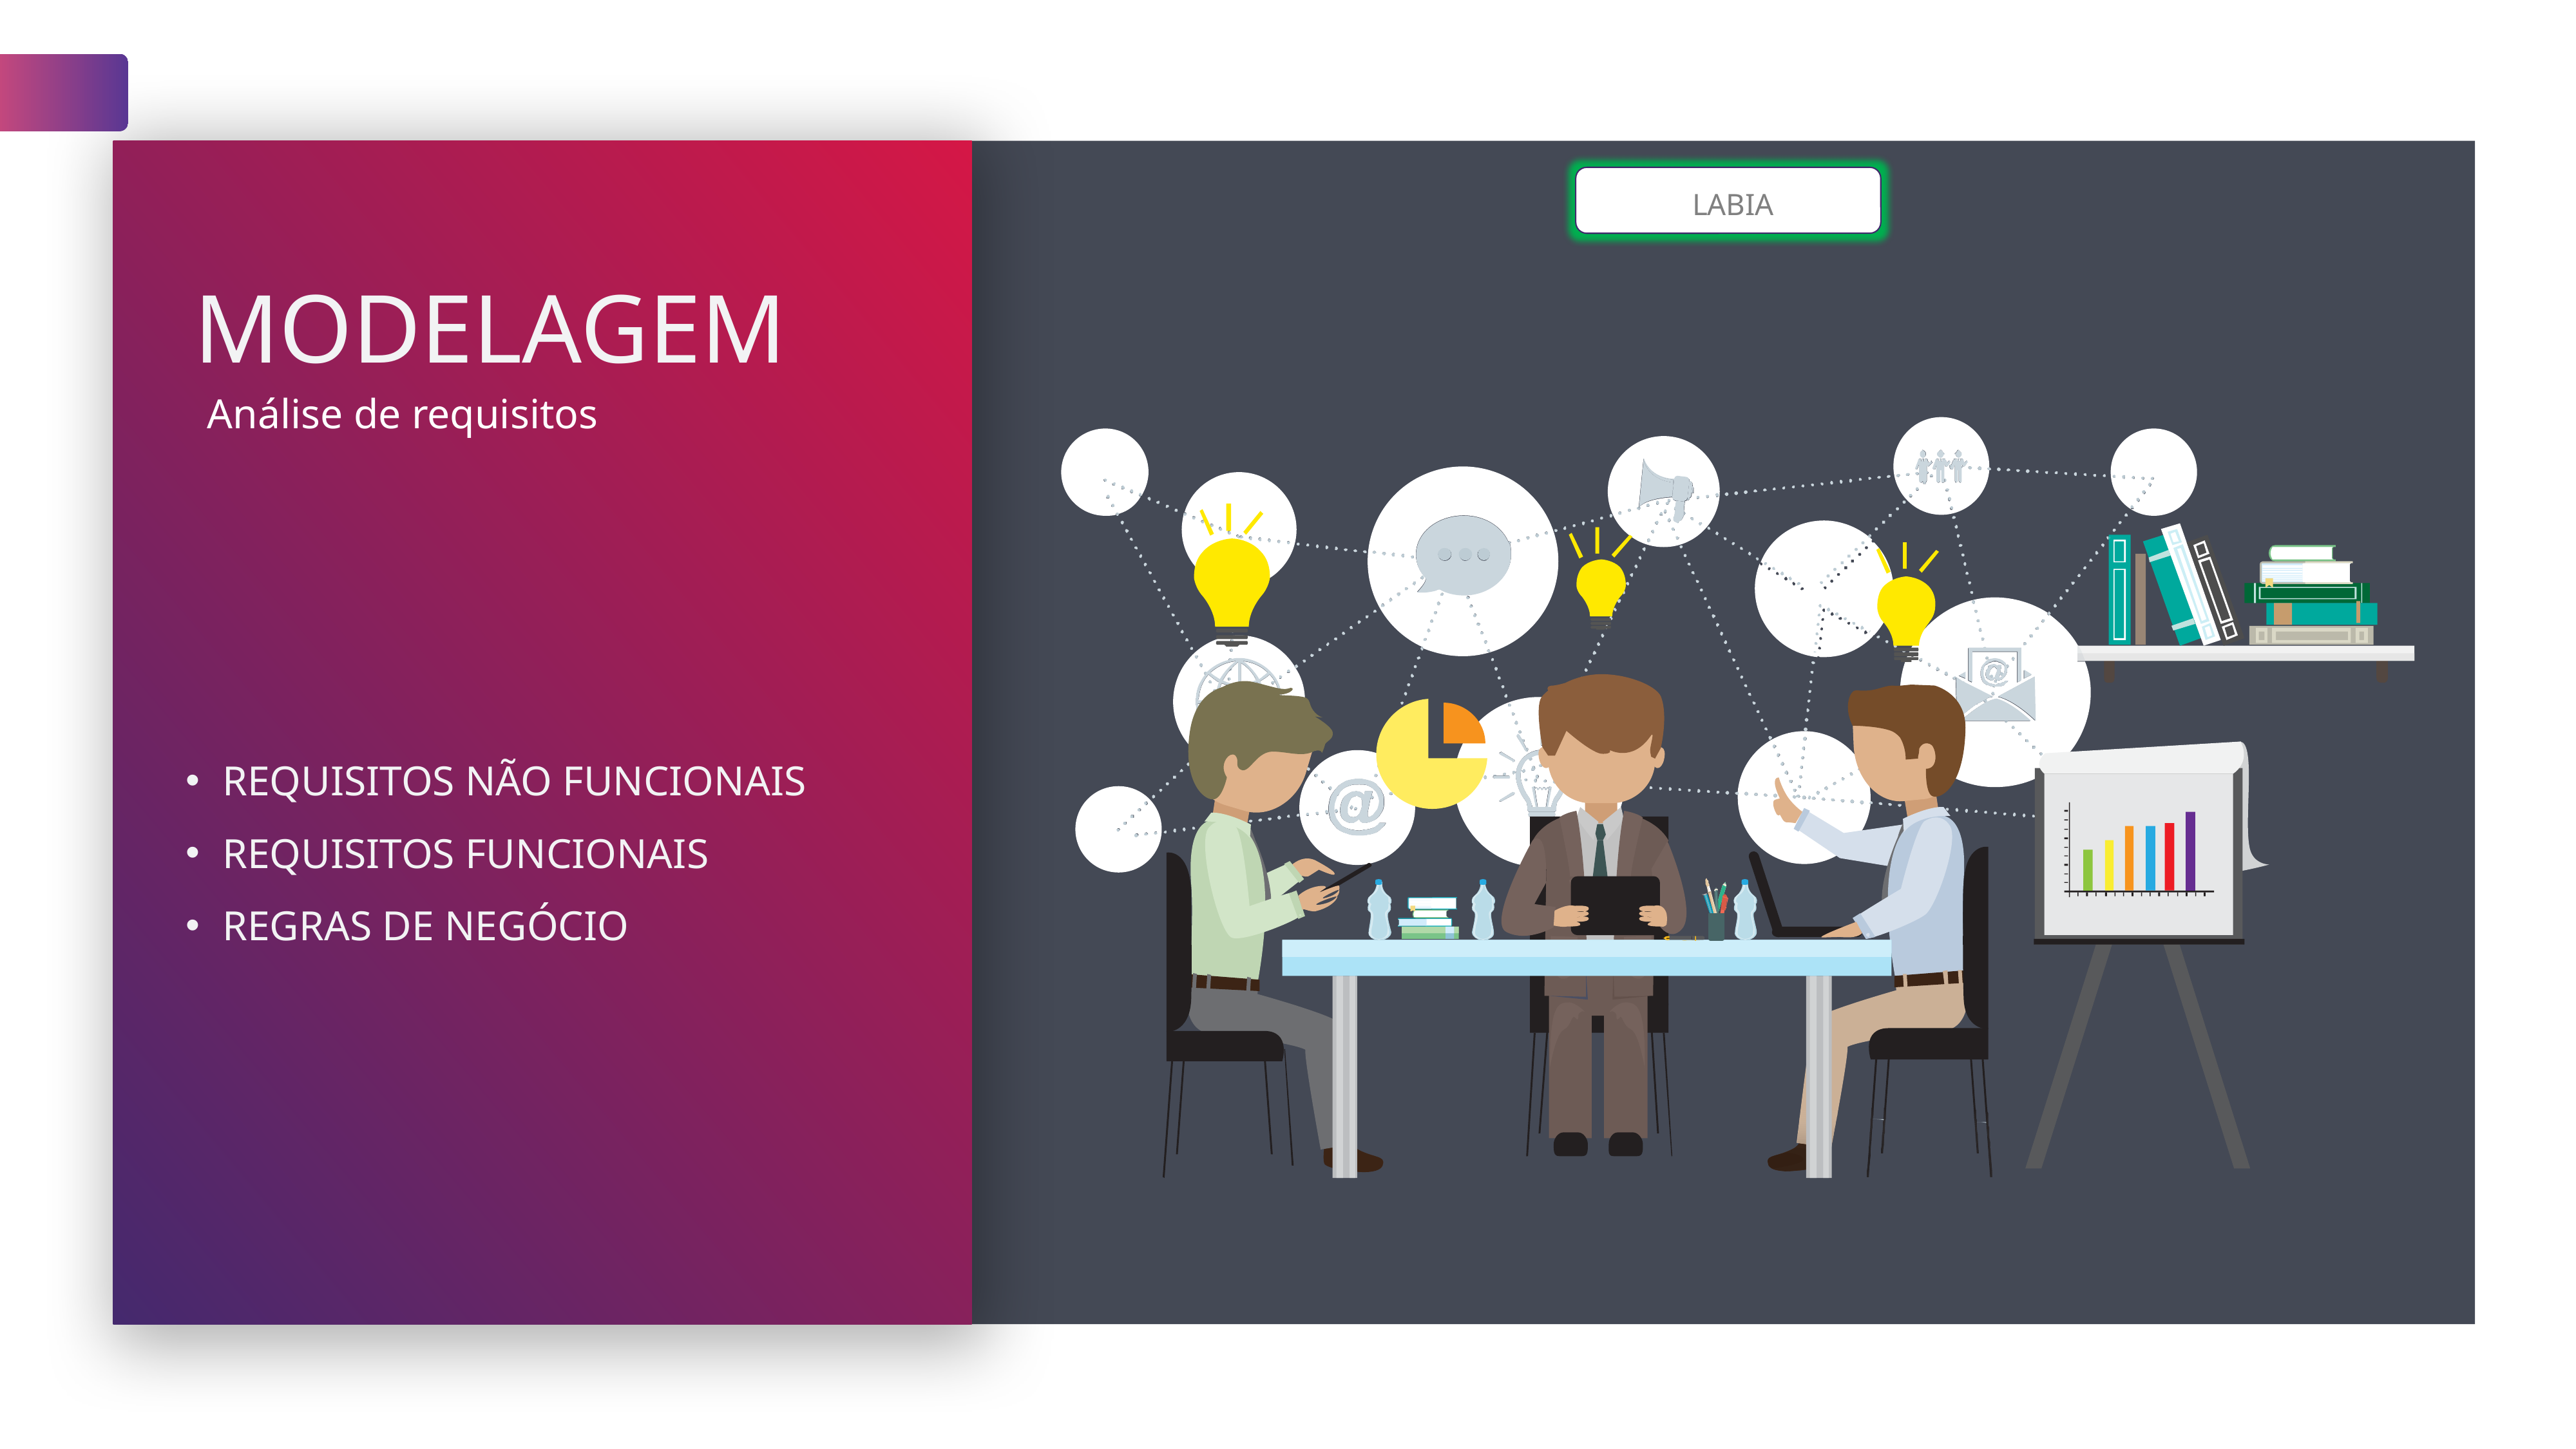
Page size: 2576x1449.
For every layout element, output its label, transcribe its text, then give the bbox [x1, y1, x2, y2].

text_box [184, 264, 903, 456]
text_box LABIA [1637, 167, 1829, 234]
slide_number [0, 53, 129, 131]
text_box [1061, 417, 2415, 1179]
text_box [1575, 166, 1882, 234]
text_box REQUISITOS NÃO FUNCIONAIS REQUISITOS FUNCIONAIS REGRAS DE NEGÓCIO [177, 726, 940, 954]
text_box [1020, 140, 2476, 1325]
text_box [112, 140, 973, 1325]
